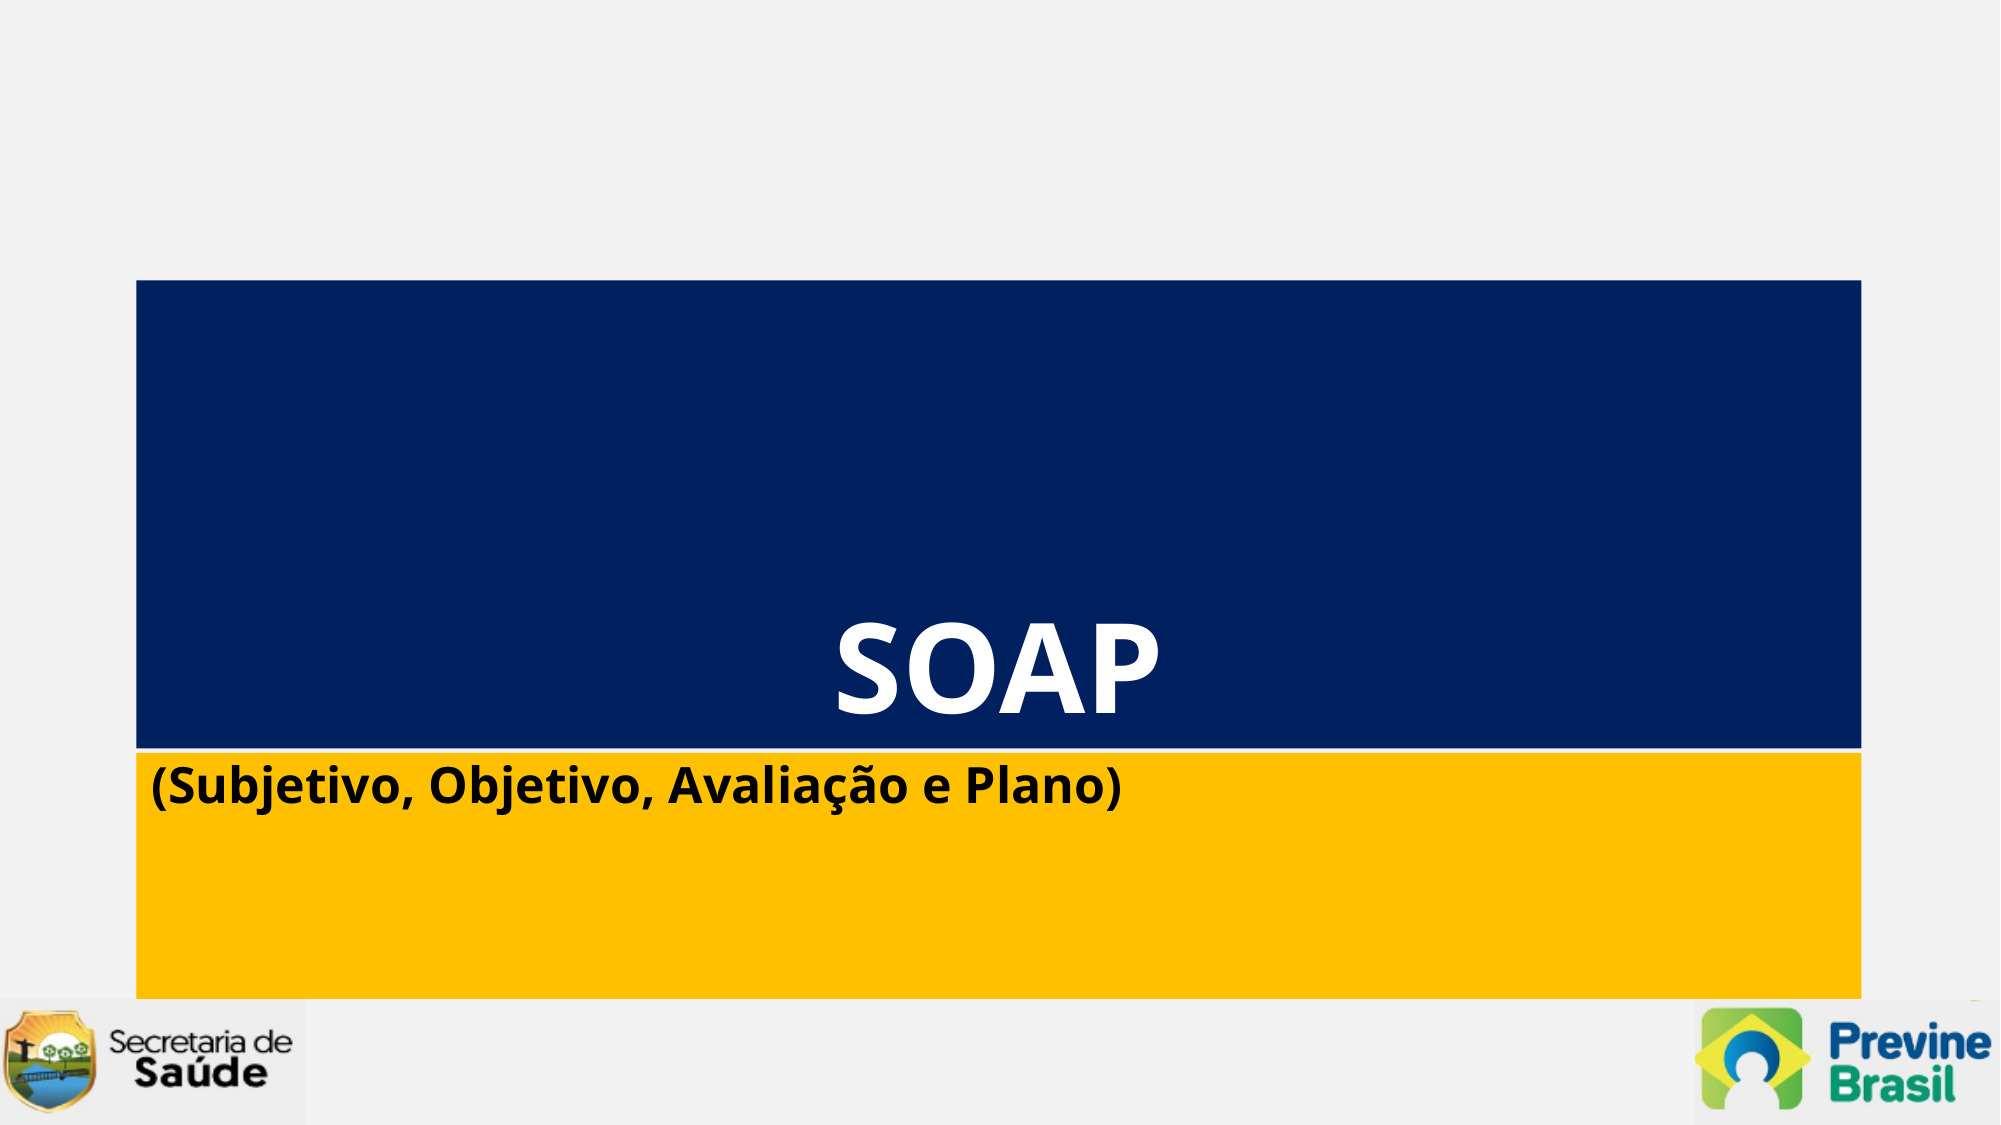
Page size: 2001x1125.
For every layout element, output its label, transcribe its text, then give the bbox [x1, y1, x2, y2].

title SOAP [136, 280, 1862, 749]
picture [0, 998, 305, 1125]
picture [1695, 1000, 2000, 1125]
list (Subjetivo, Objetivo, Avaliação e Plano) [136, 752, 1862, 999]
